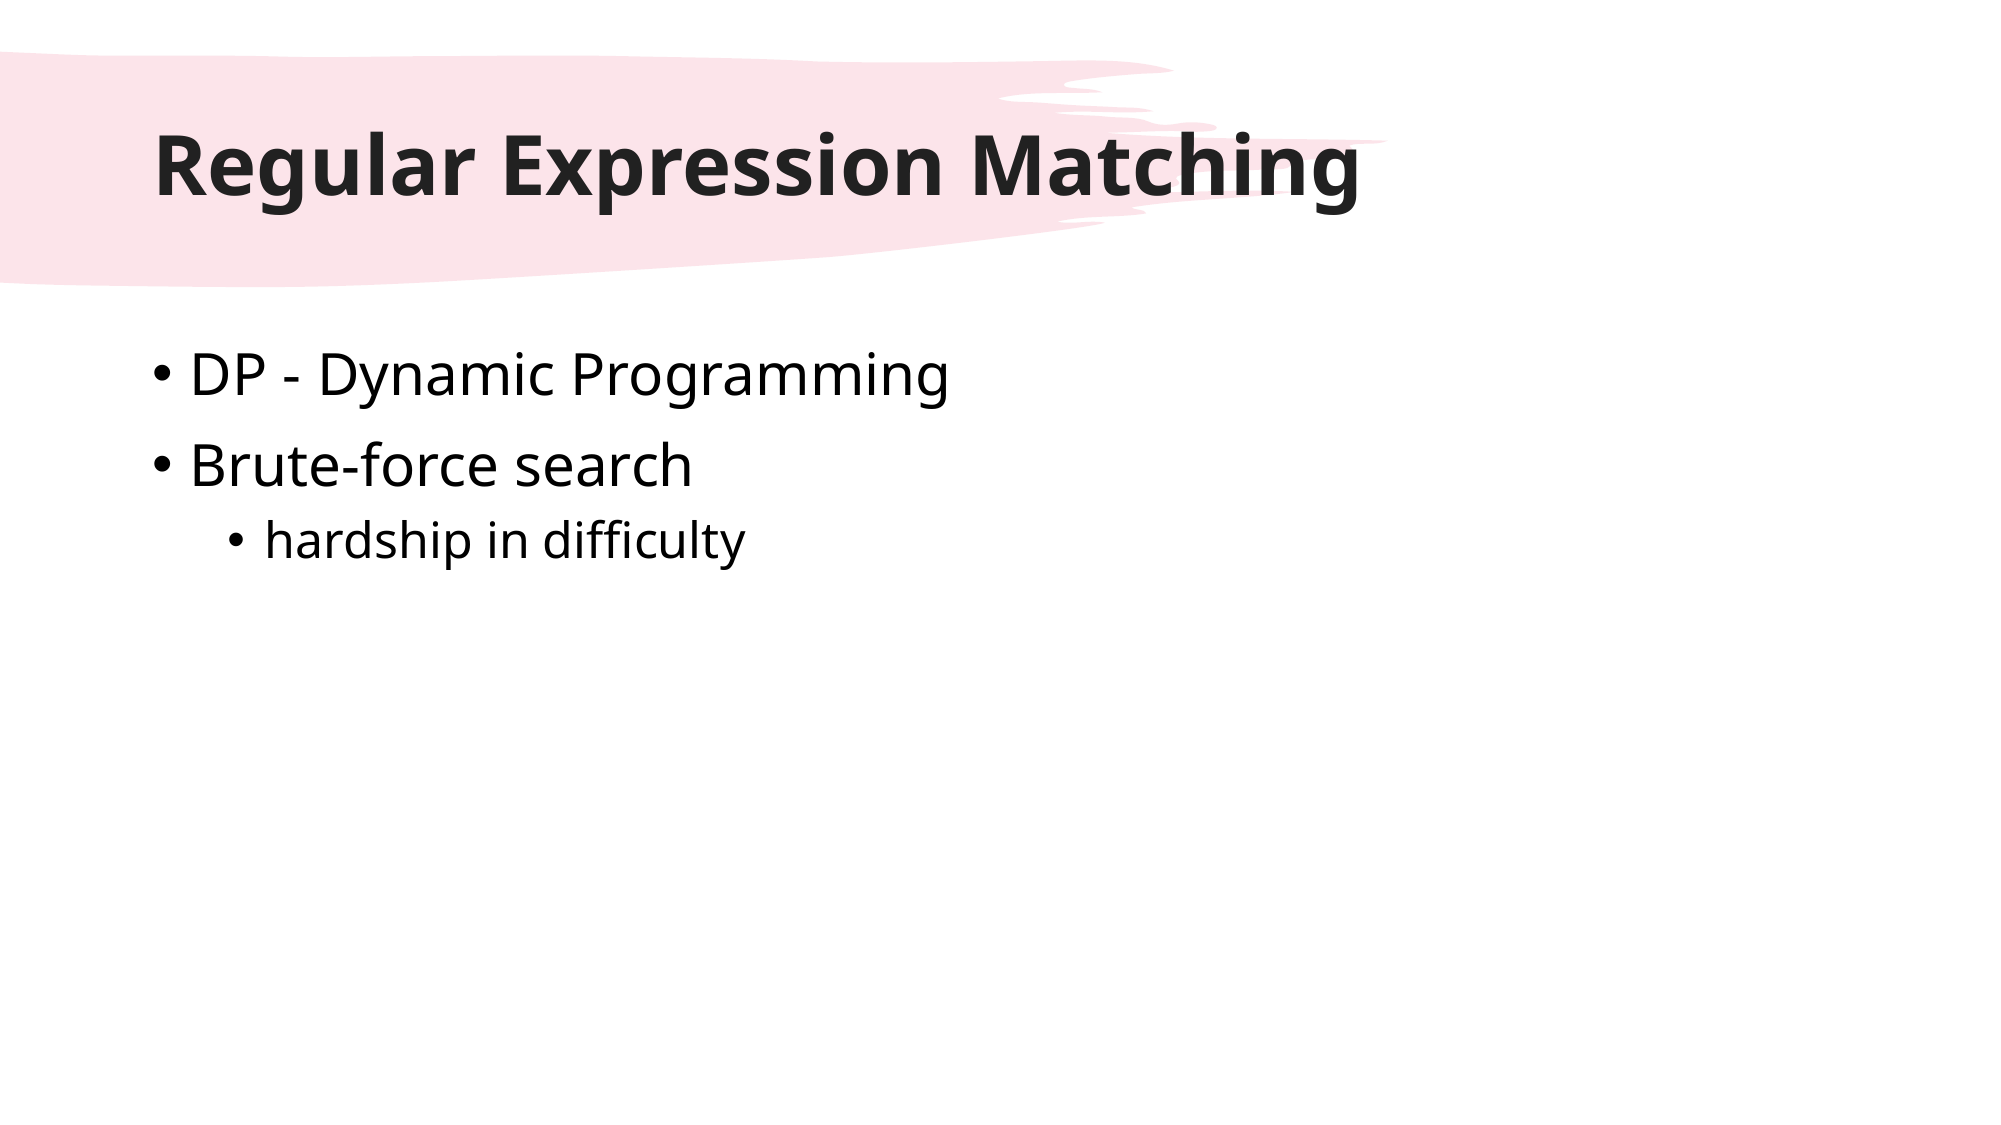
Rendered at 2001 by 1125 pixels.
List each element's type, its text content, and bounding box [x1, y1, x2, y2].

title Regular Expression Matching [137, 59, 1863, 278]
list DP - Dynamic Programming Brute-force search hardship in difficulty [137, 329, 1863, 1013]
